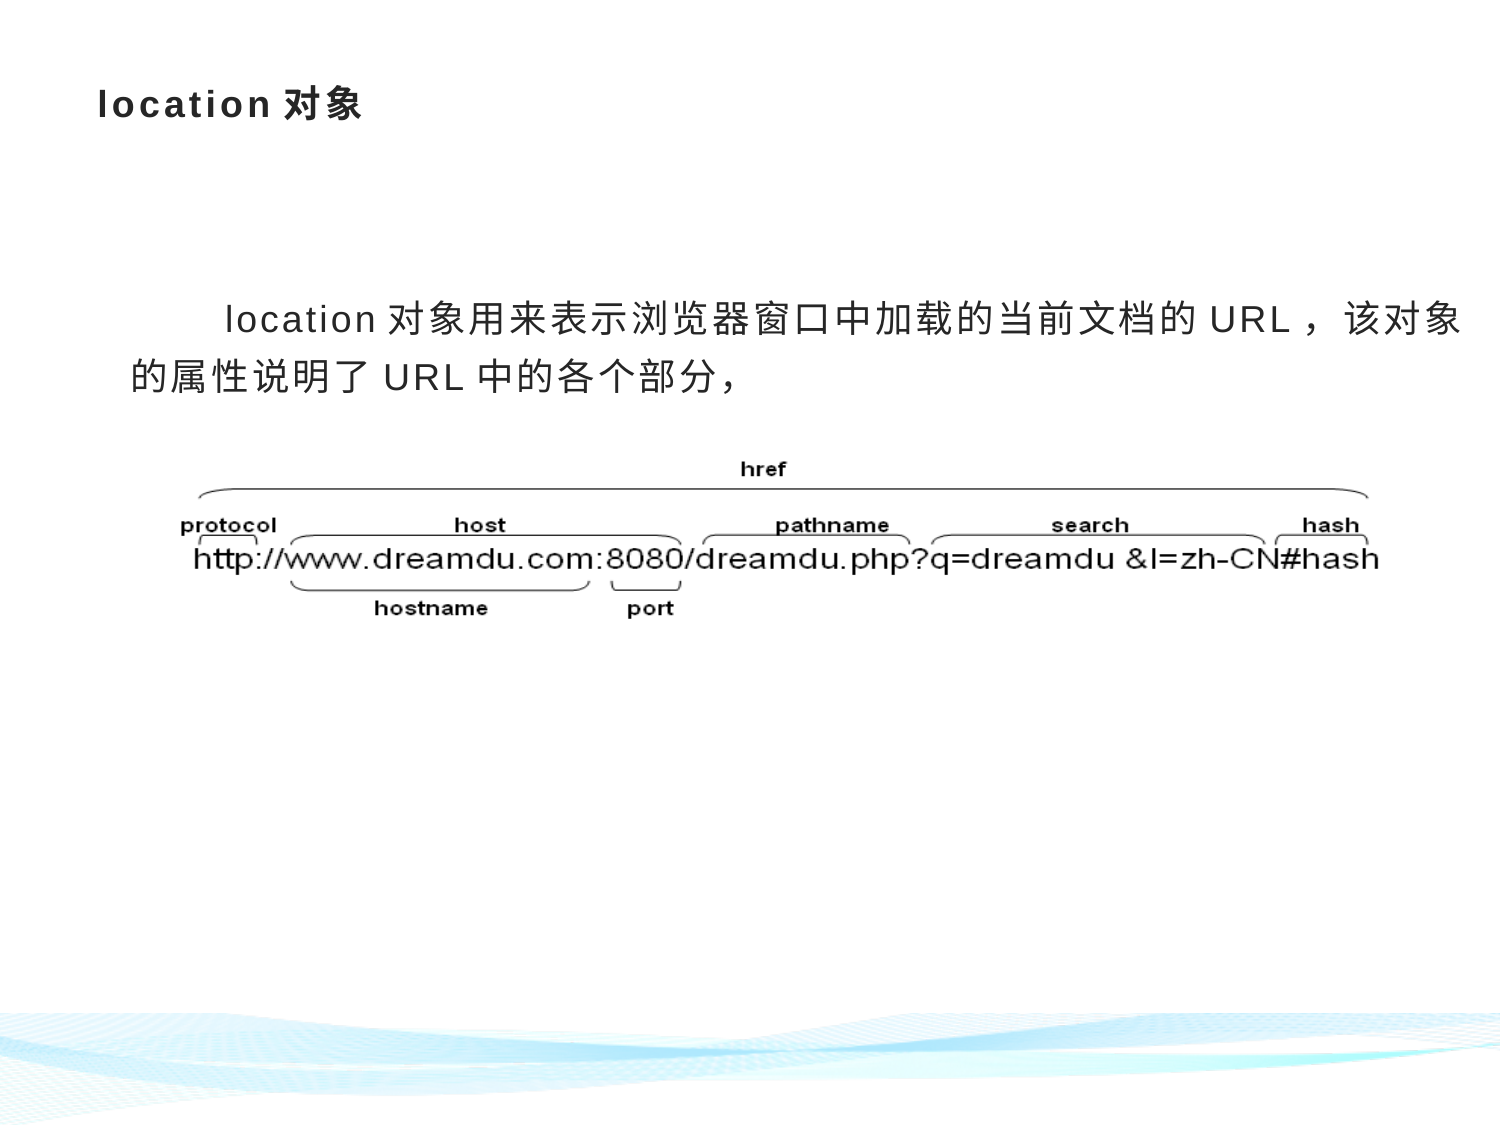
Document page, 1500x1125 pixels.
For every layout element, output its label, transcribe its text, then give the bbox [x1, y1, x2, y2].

title location对象 [82, 72, 1418, 146]
list location对象用来表示浏览器窗口中加载的当前文档的URL，该对象的属性说明了URL中的各个部分， [87, 273, 1488, 425]
picture [162, 447, 1413, 636]
picture [0, 1013, 1500, 1125]
